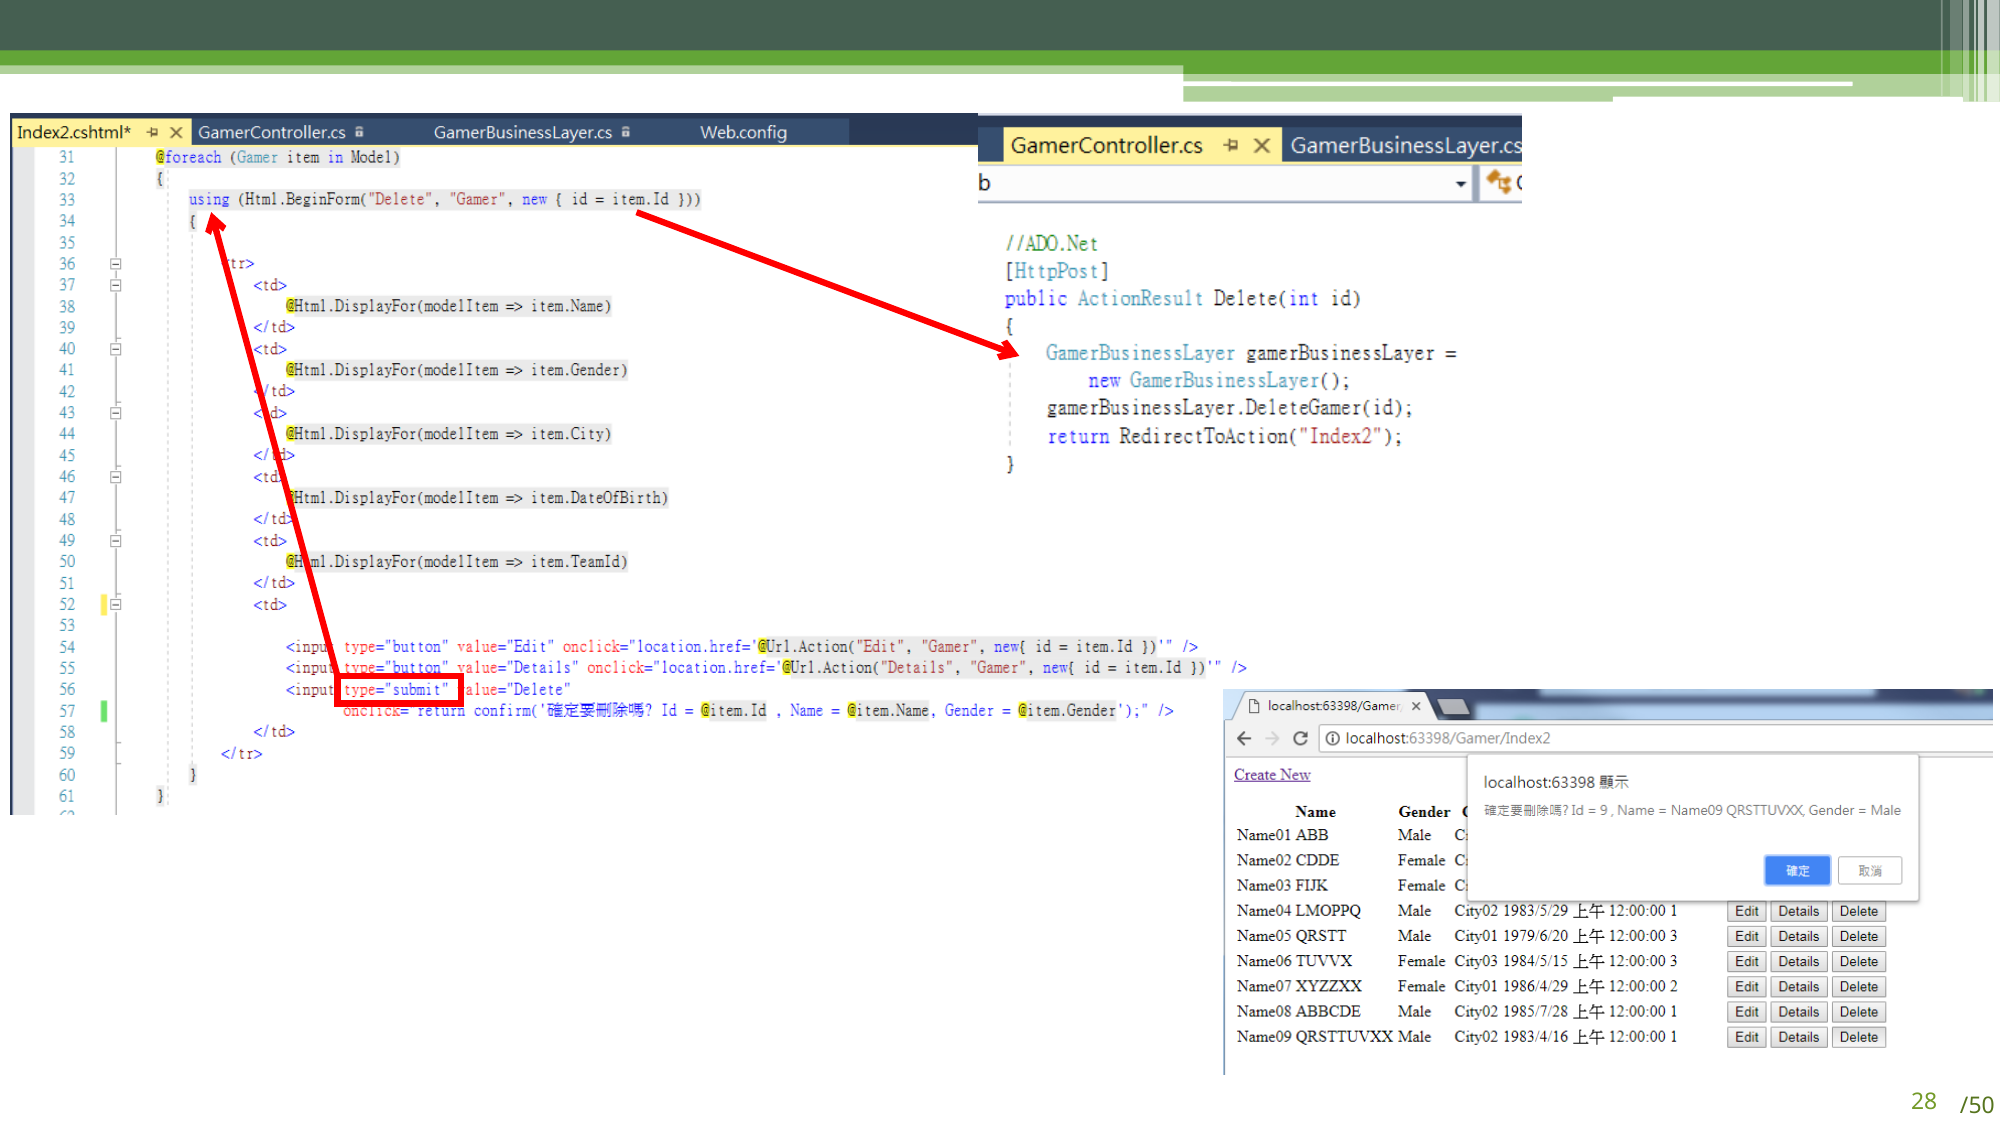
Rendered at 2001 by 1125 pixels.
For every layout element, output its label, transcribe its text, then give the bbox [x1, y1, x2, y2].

slide_number 27 [1785, 1075, 1953, 1125]
picture [10, 113, 1993, 1075]
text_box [211, 212, 338, 677]
footer /50 [1953, 1083, 2000, 1124]
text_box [636, 212, 1020, 356]
